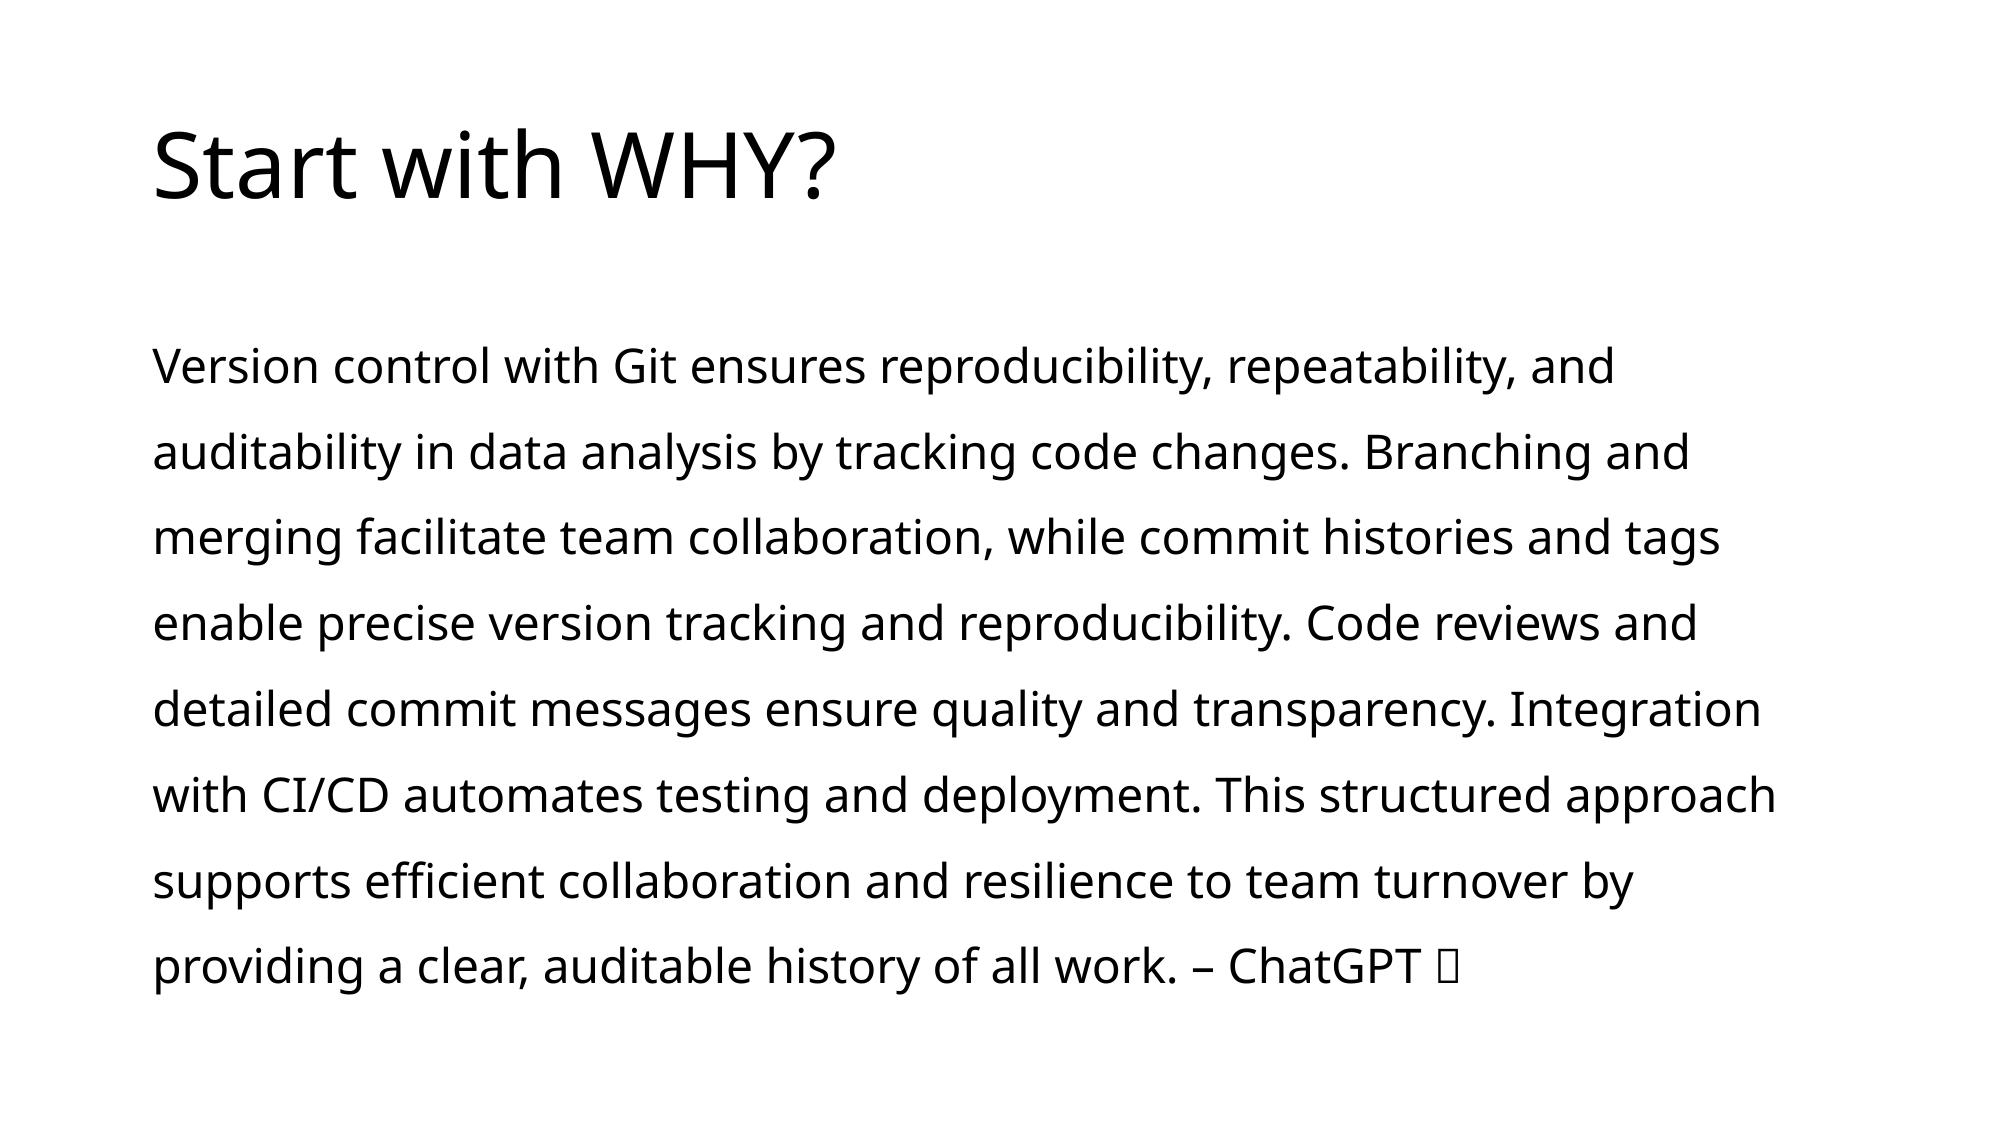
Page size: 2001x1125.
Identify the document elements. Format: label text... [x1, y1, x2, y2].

list Version control with Git ensures reproducibility, repeatability, and auditability in data analysis by tracking code changes. Branching and merging facilitate team collaboration, while commit histories and tags enable precise version tracking and reproducibility. Code reviews and detailed commit messages ensure quality and transparency. Integration with CI/CD automates testing and deployment. This structured approach supports efficient collaboration and resilience to team turnover by providing a clear, auditable history of all work. – ChatGPT 🤖 [137, 299, 1863, 1014]
title Start with WHY? [137, 59, 1863, 278]
